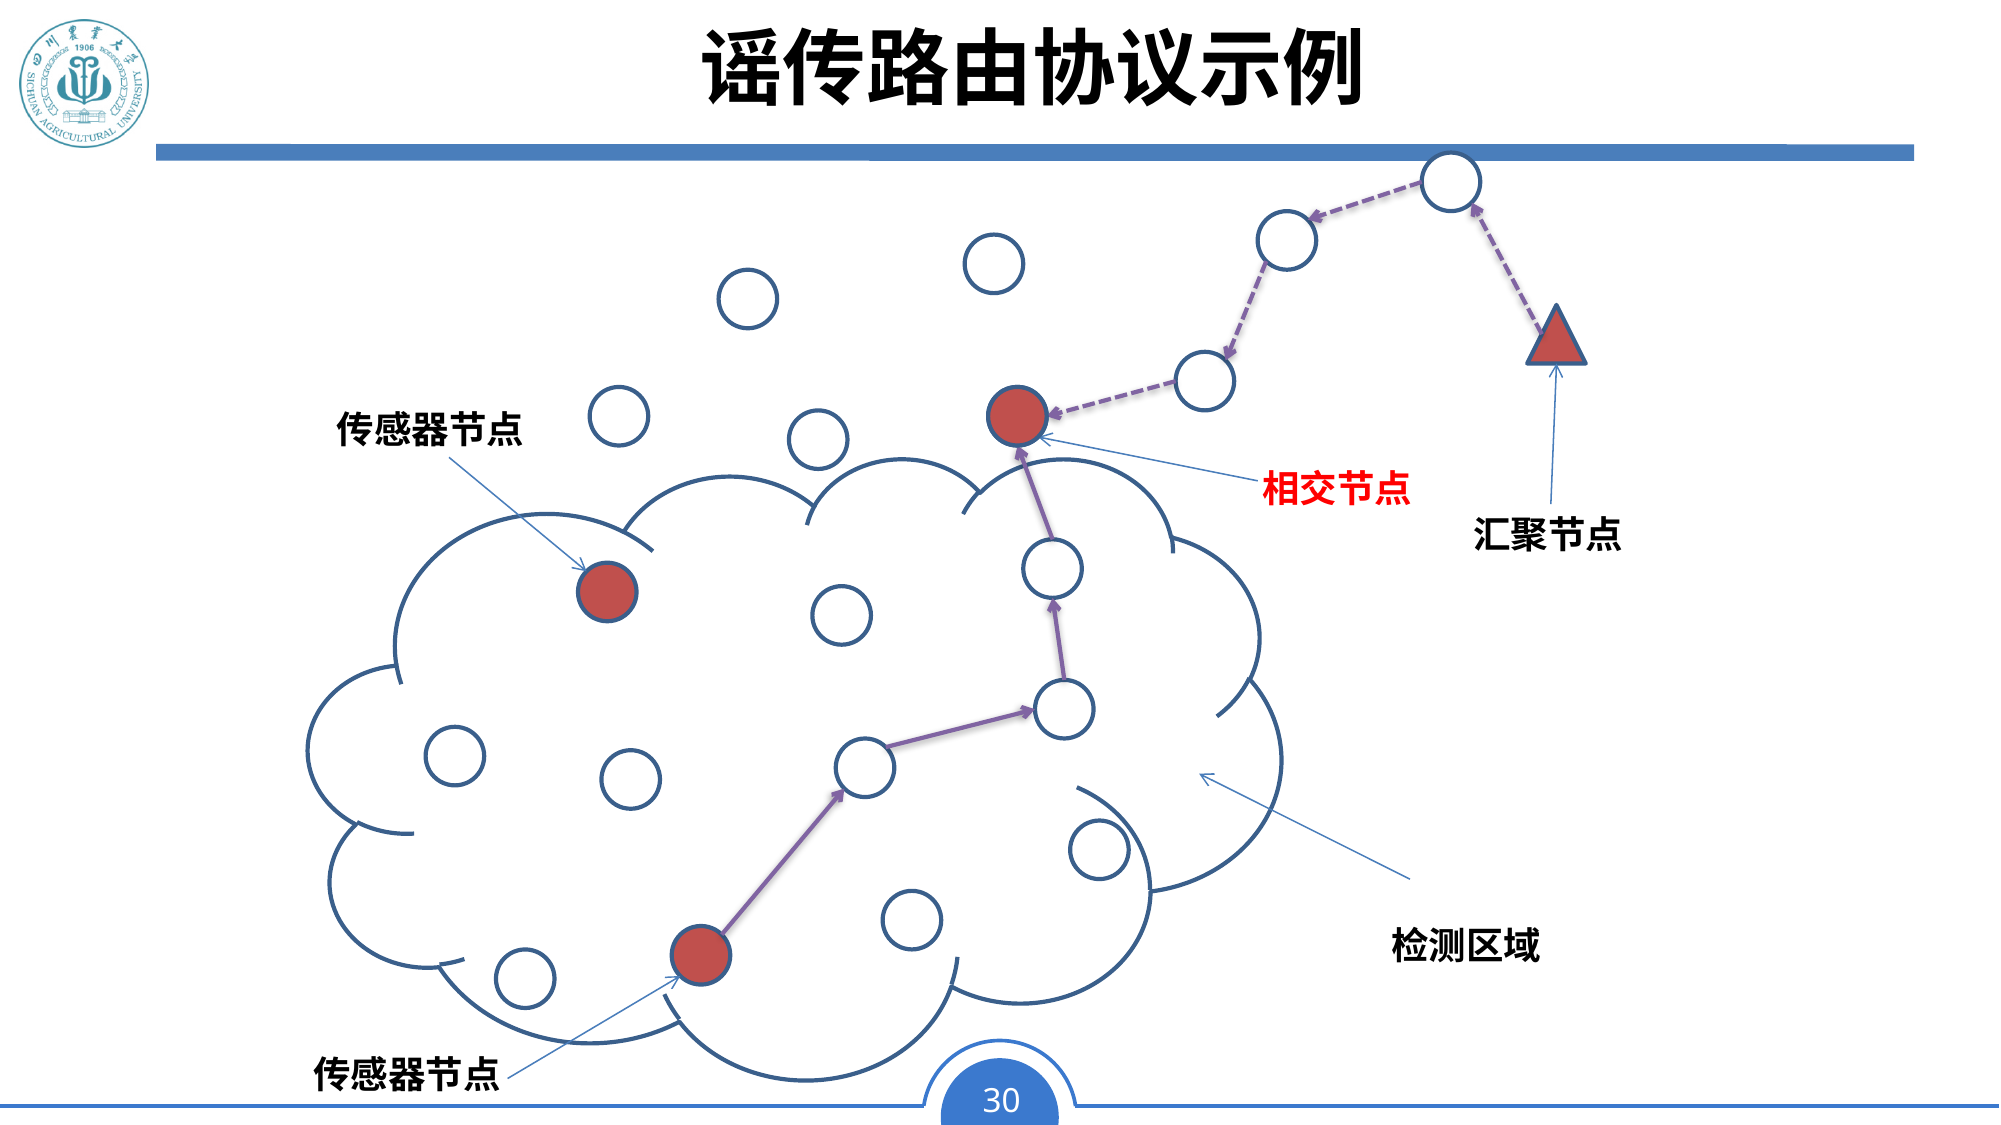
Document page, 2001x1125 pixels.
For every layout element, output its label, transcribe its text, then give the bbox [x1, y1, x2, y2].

text_box [669, 923, 733, 987]
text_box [1483, 430, 1625, 438]
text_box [885, 720, 1036, 760]
text_box [423, 724, 487, 788]
text_box 汇聚节点 [1458, 504, 1639, 564]
text_box 相交节点 [1247, 457, 1428, 517]
text_box [493, 947, 557, 1000]
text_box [1038, 448, 1259, 482]
text_box 传感器节点 [298, 1043, 516, 1103]
text_box [786, 408, 850, 472]
text_box [1021, 537, 1084, 600]
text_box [1017, 456, 1053, 552]
text_box [575, 560, 639, 624]
text_box [880, 888, 944, 952]
text_box [587, 384, 651, 448]
text_box [1255, 209, 1319, 272]
text_box [1033, 678, 1096, 741]
text_box [305, 457, 1047, 1025]
text_box [833, 736, 897, 800]
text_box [1225, 272, 1267, 373]
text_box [721, 800, 845, 947]
text_box 检测区域 [1376, 914, 1557, 974]
text_box [599, 748, 663, 811]
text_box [1471, 202, 1543, 335]
text_box [962, 232, 1026, 296]
text_box 传感器节点 [322, 398, 540, 459]
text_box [1052, 609, 1065, 692]
title 谣传路由协议示例 [156, 7, 1910, 146]
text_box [448, 456, 587, 584]
text_box [675, 489, 1284, 1083]
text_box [1046, 392, 1176, 429]
text_box [986, 384, 1044, 448]
text_box [1068, 818, 1131, 882]
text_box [507, 987, 681, 1079]
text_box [1198, 773, 1411, 880]
text_box [810, 584, 874, 647]
text_box [1173, 349, 1237, 413]
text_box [1307, 193, 1422, 232]
text_box [716, 267, 780, 331]
text_box [1525, 302, 1588, 366]
text_box [1419, 150, 1483, 214]
